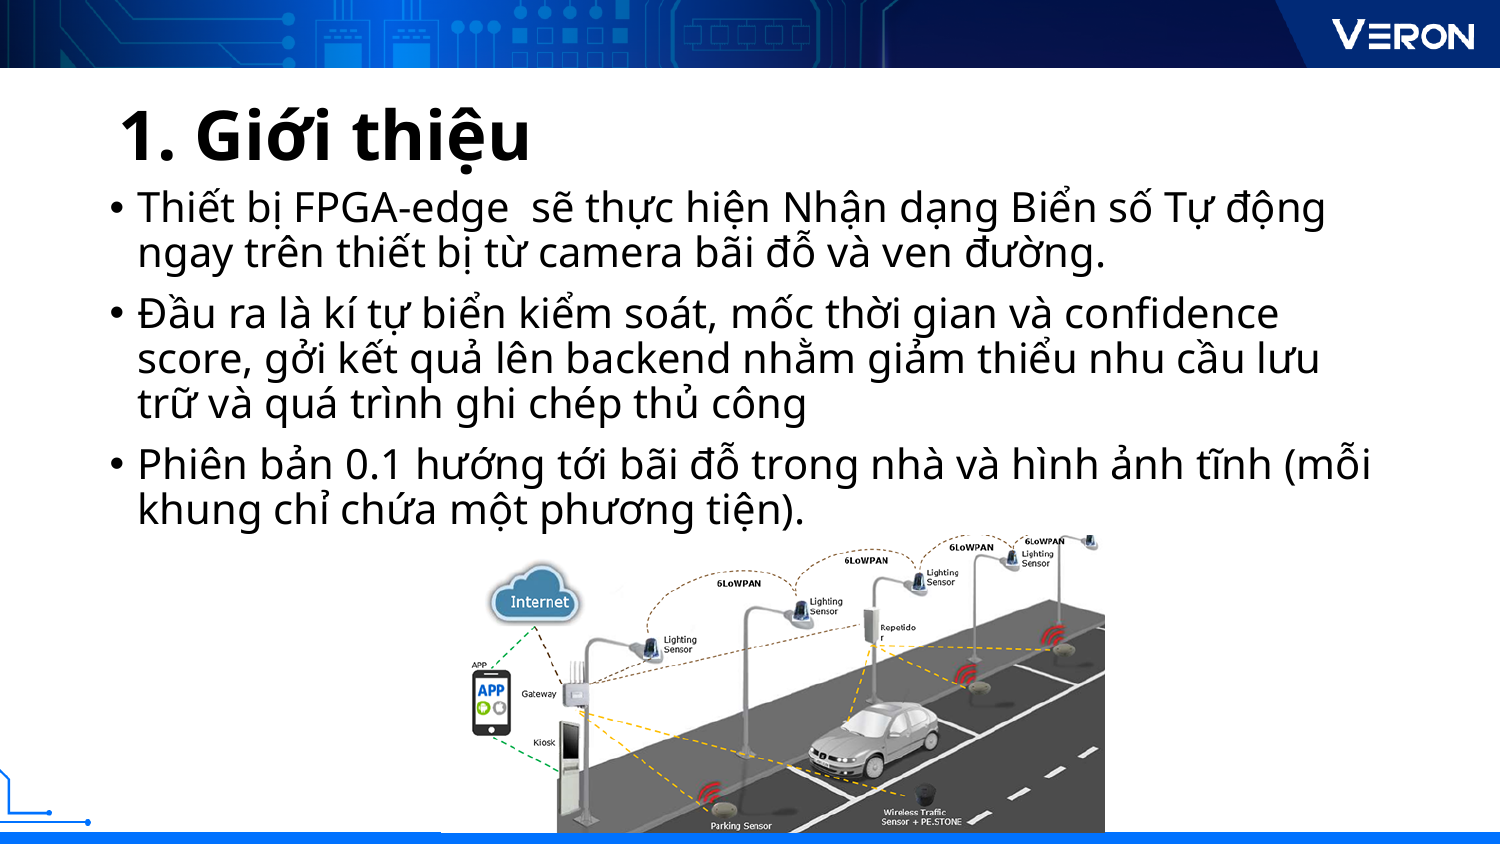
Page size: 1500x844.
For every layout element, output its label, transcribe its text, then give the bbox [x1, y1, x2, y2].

title 1. Giới thiệu [103, 93, 1397, 209]
list Thiết bị FPGA-edge sẽ thực hiện Nhận dạng Biển số Tự động ngay trên thiết bị từ camera bãi đỗ và ven đường. Đầu ra là kí tự biển kiểm soát, mốc thời gian và confidence score, gởi kết quả lên backend nhằm giảm thiểu nhu cầu lưu trữ và quá trình ghi chép thủ công Phiên bản 0.1 hướng tới bãi đỗ trong nhà và hình ảnh tĩnh (mỗi khung chỉ chứa một phương tiện). [94, 179, 1389, 715]
picture [0, 0, 1500, 844]
